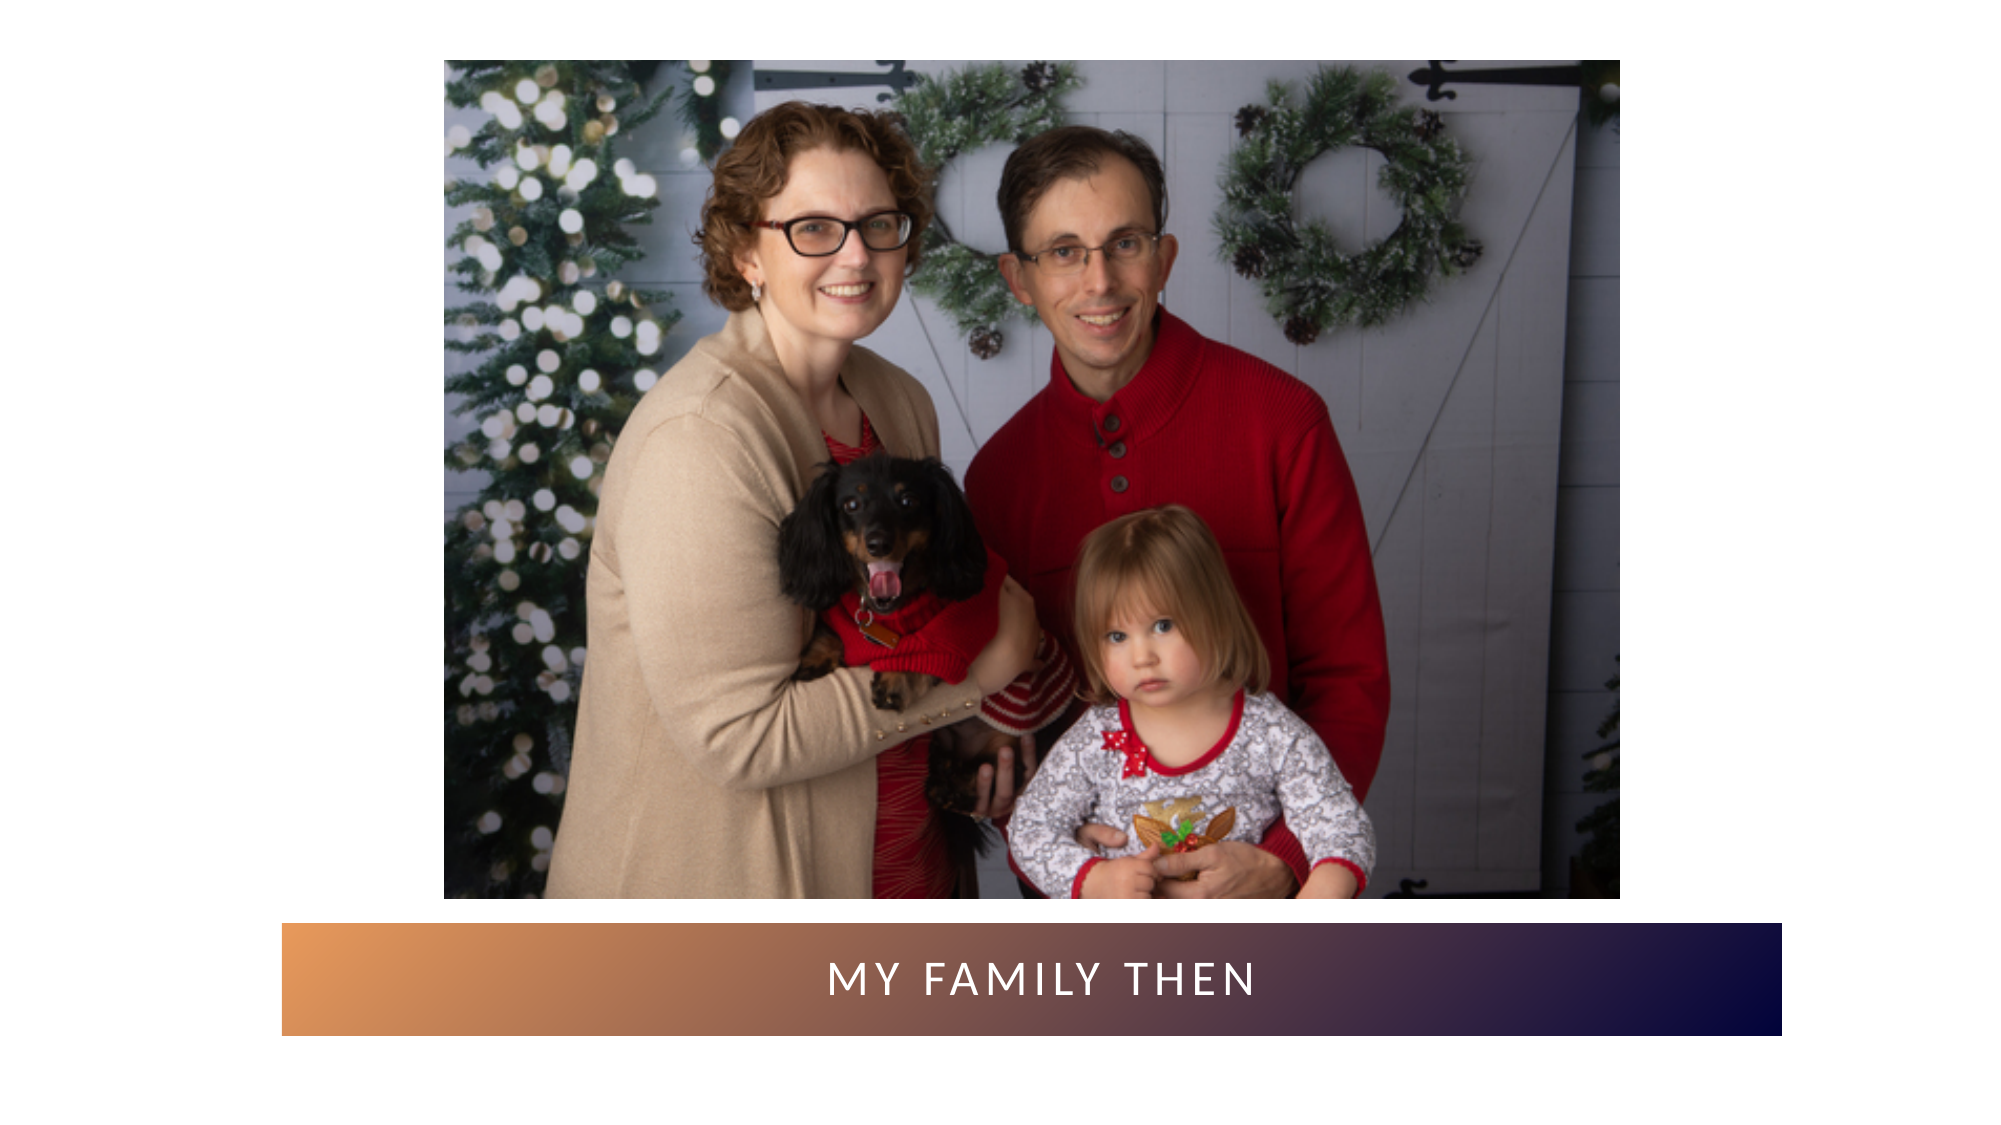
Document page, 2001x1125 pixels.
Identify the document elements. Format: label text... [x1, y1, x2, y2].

subtitle My Family THEN [281, 923, 1782, 1036]
picture [444, 59, 1620, 900]
